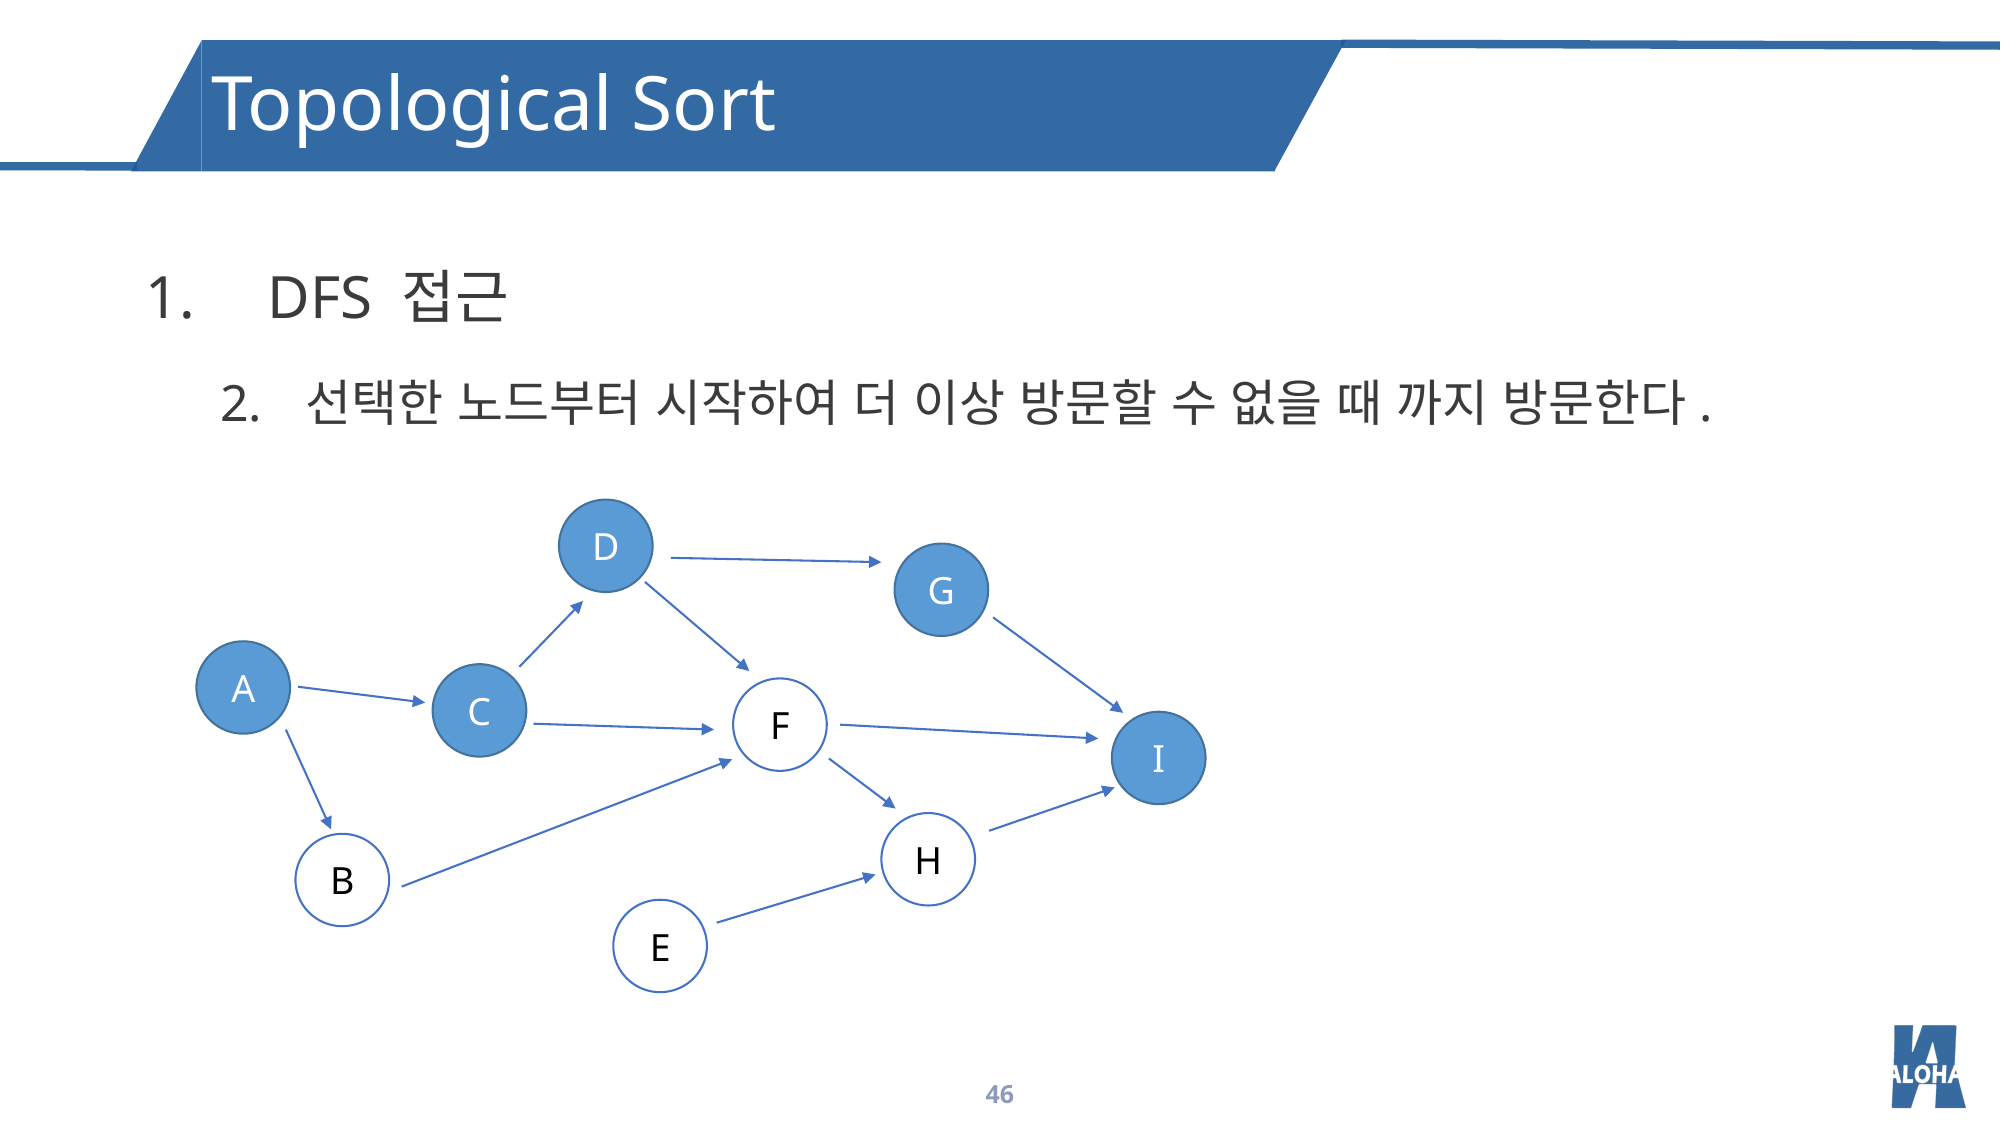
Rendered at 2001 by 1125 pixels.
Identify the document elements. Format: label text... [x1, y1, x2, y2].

slide_number 46 [774, 1065, 1225, 1125]
picture [1853, 1006, 2000, 1125]
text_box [196, 499, 1206, 993]
list Topological Sort [196, 45, 1270, 168]
list DFS 접근 선택한 노드부터 시작하여 더 이상 방문할 수 없을 때 까지 방문한다. [130, 218, 1854, 1061]
